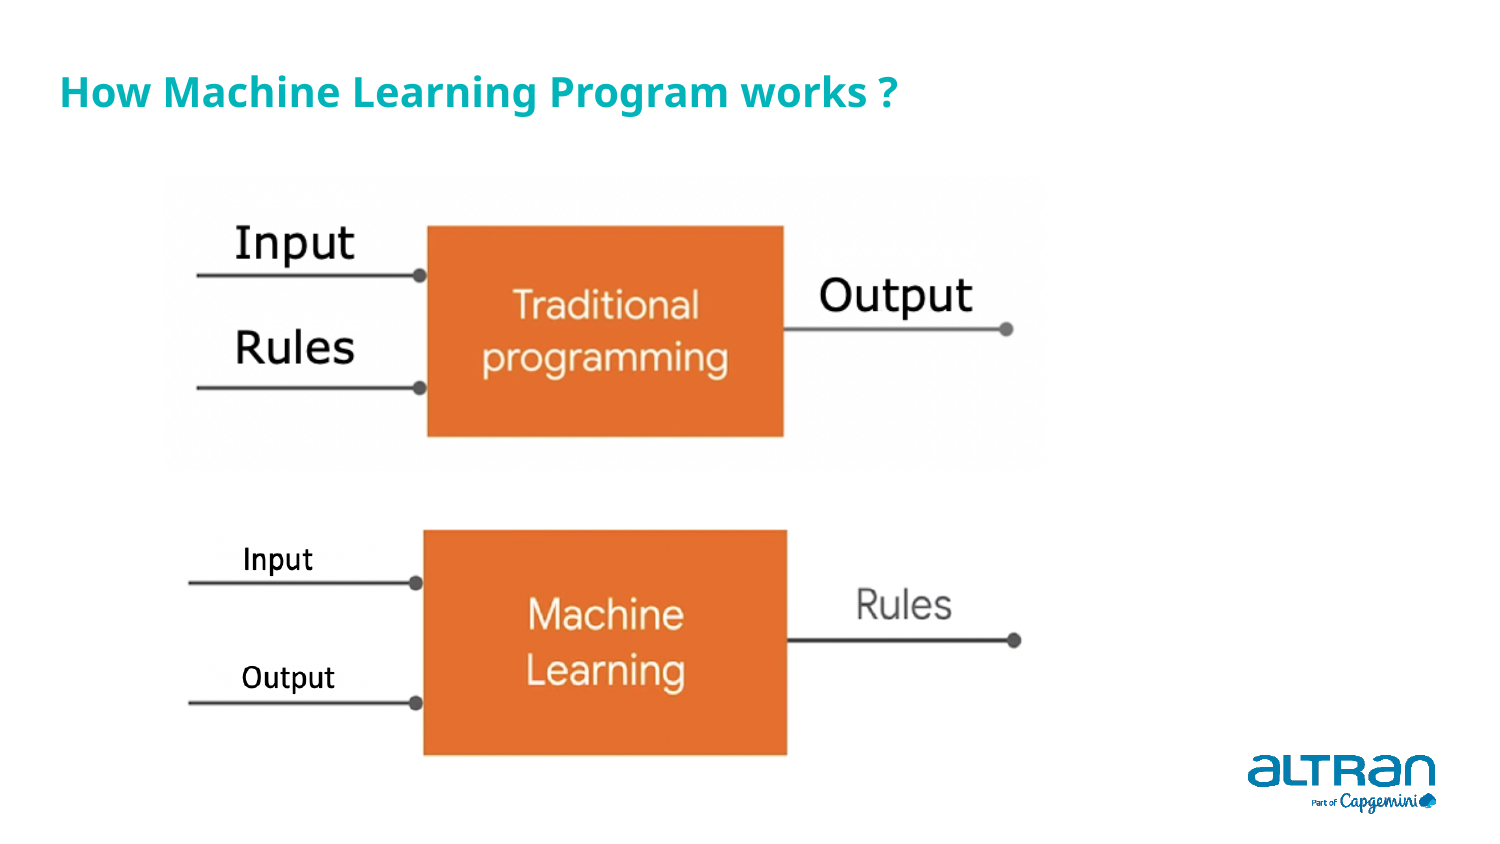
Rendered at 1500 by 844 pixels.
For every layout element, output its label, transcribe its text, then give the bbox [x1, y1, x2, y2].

text_box How Machine Learning Program works ? [58, 71, 1442, 126]
picture [1238, 735, 1447, 824]
picture [161, 169, 1046, 806]
